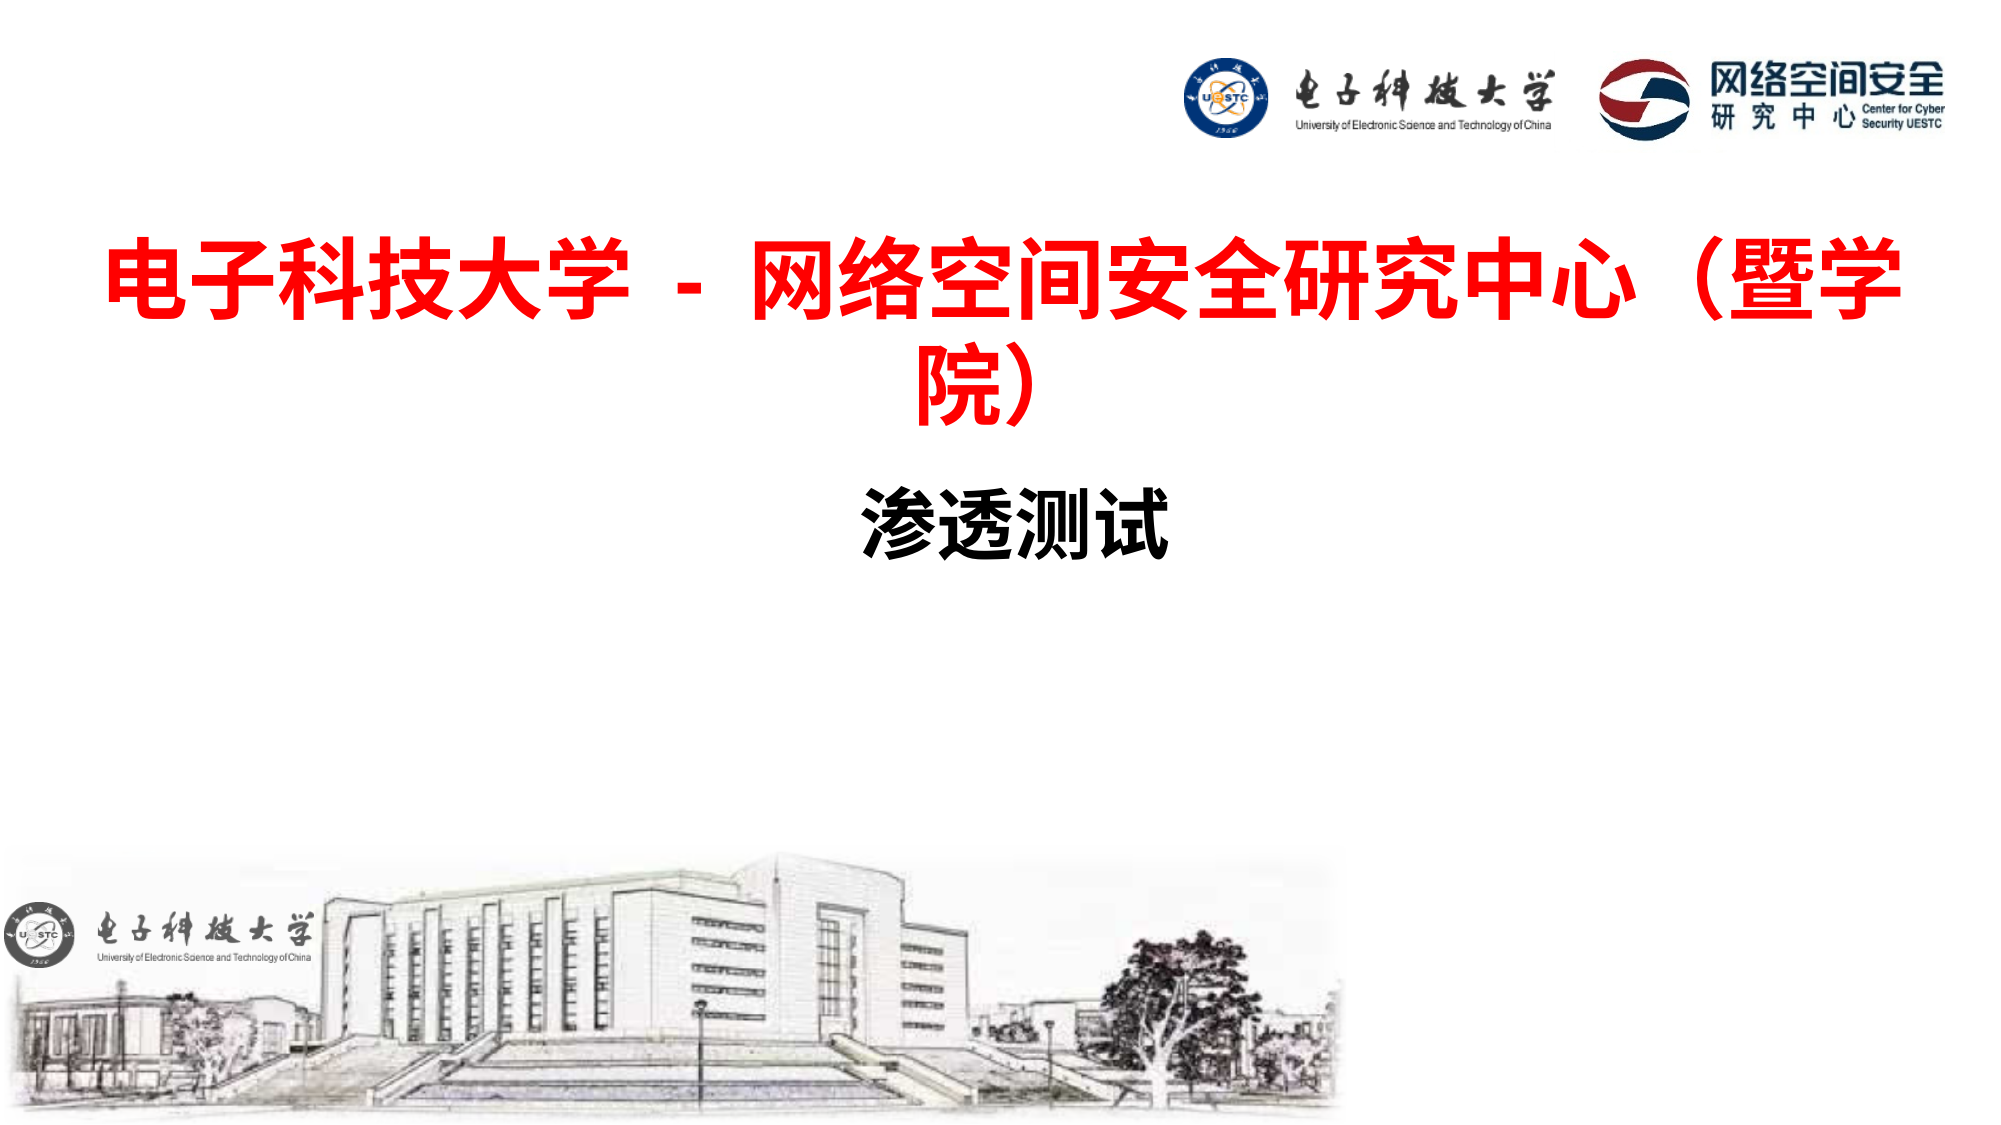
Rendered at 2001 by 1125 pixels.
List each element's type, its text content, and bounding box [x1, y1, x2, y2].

text_box 渗透测试 [102, 444, 1928, 585]
picture [33, 874, 1318, 1096]
picture [1184, 51, 1945, 153]
text_box 电子科技大学 - 网络空间安全研究中心（暨学院） [2, 215, 2000, 444]
